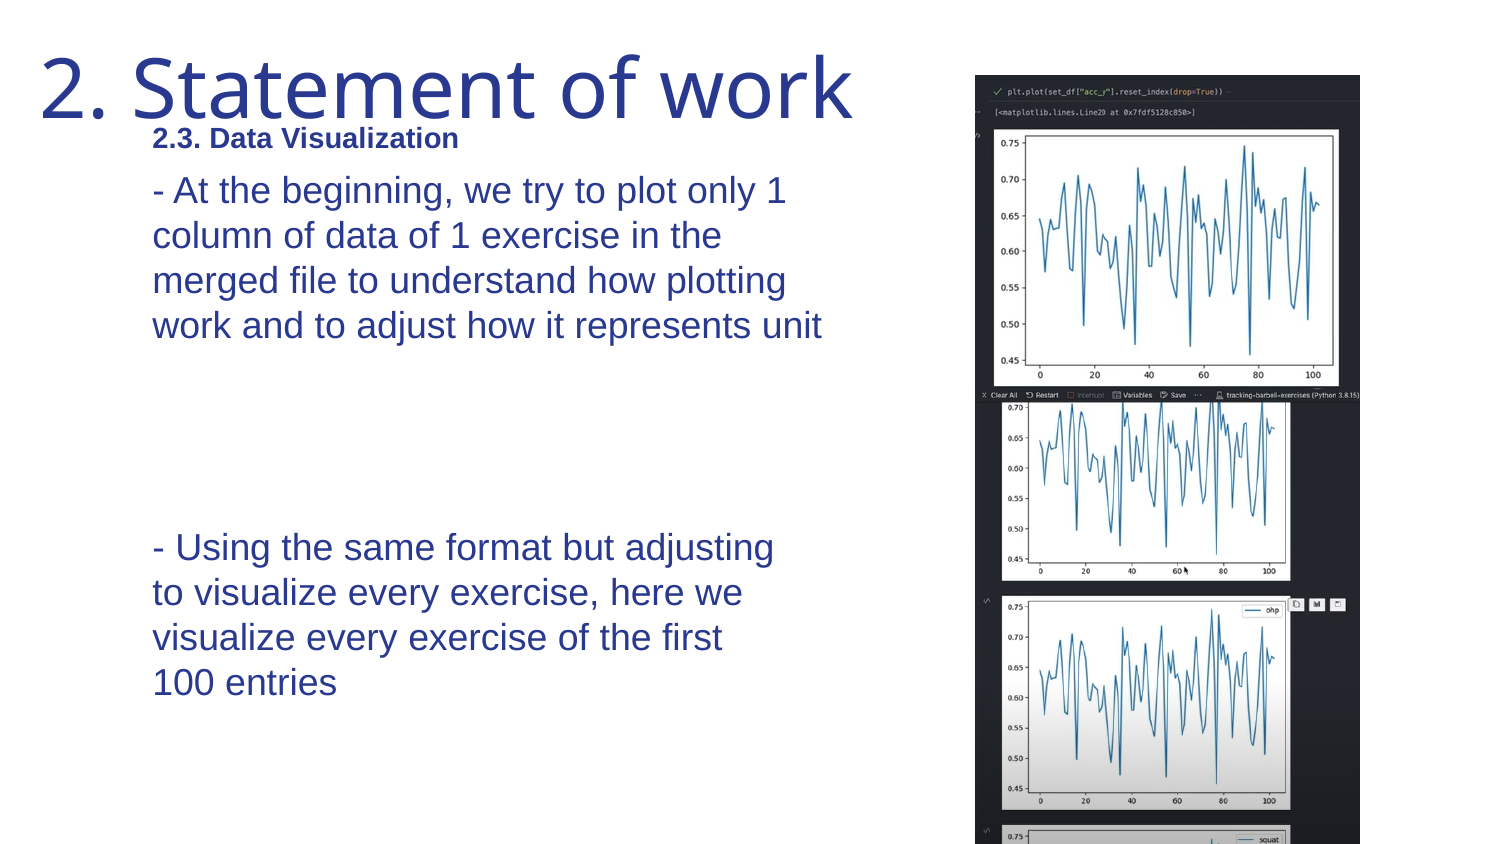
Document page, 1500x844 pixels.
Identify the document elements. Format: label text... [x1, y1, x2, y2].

picture [974, 75, 1360, 844]
text_box 2. Statement of work [24, 28, 1300, 144]
text_box - At the beginning, we try to plot only 1 column of data of 1 exercise in the merged file to understand how plotting work and to adjust how it represents unit [137, 158, 863, 354]
text_box 2.3. Data Visualization [137, 112, 476, 158]
text_box - Using the same format but adjusting to visualize every exercise, here we visualize every exercise of the first 100 entries [137, 515, 800, 711]
